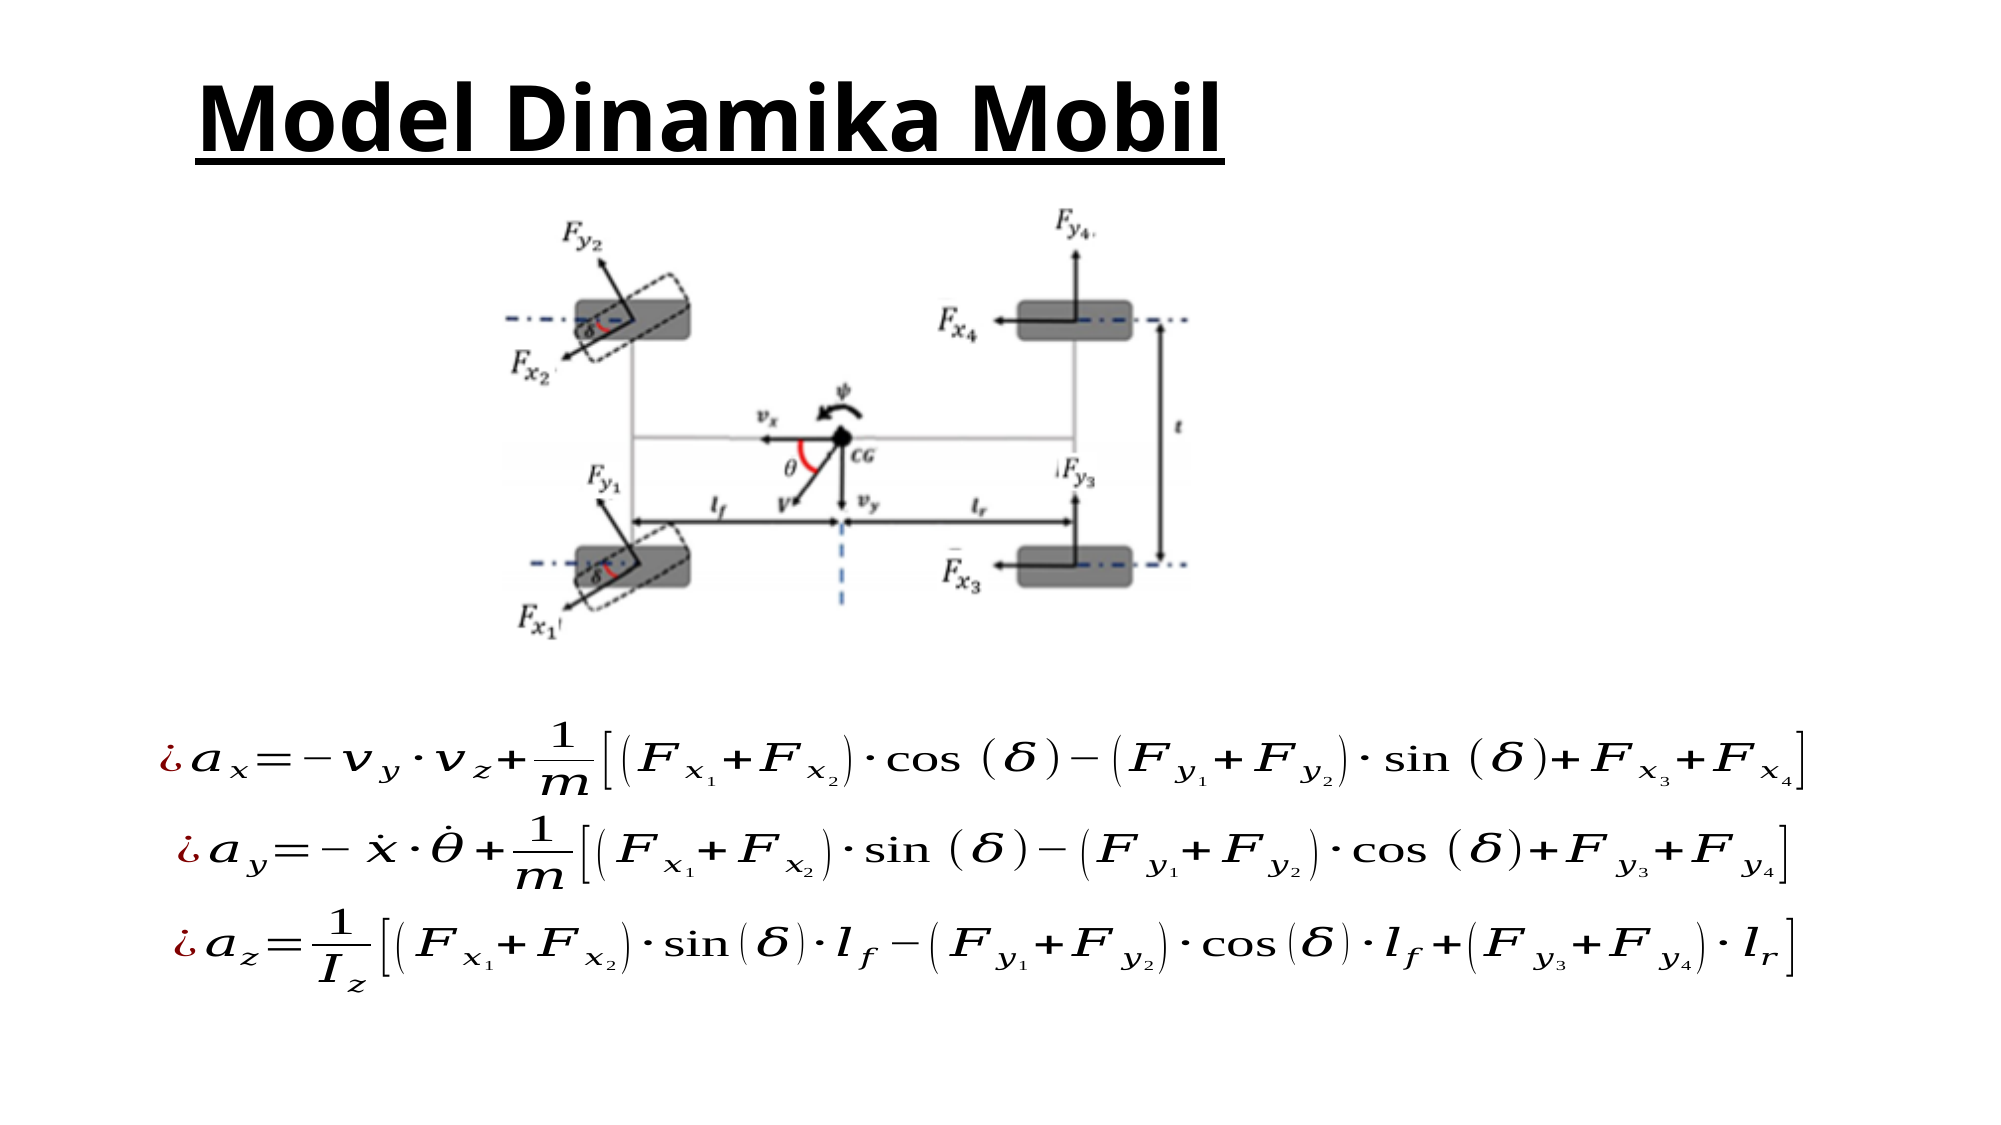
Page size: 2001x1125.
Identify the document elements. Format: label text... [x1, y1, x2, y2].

title Model Dinamika Mobil [180, 47, 1830, 196]
picture [474, 195, 1216, 658]
